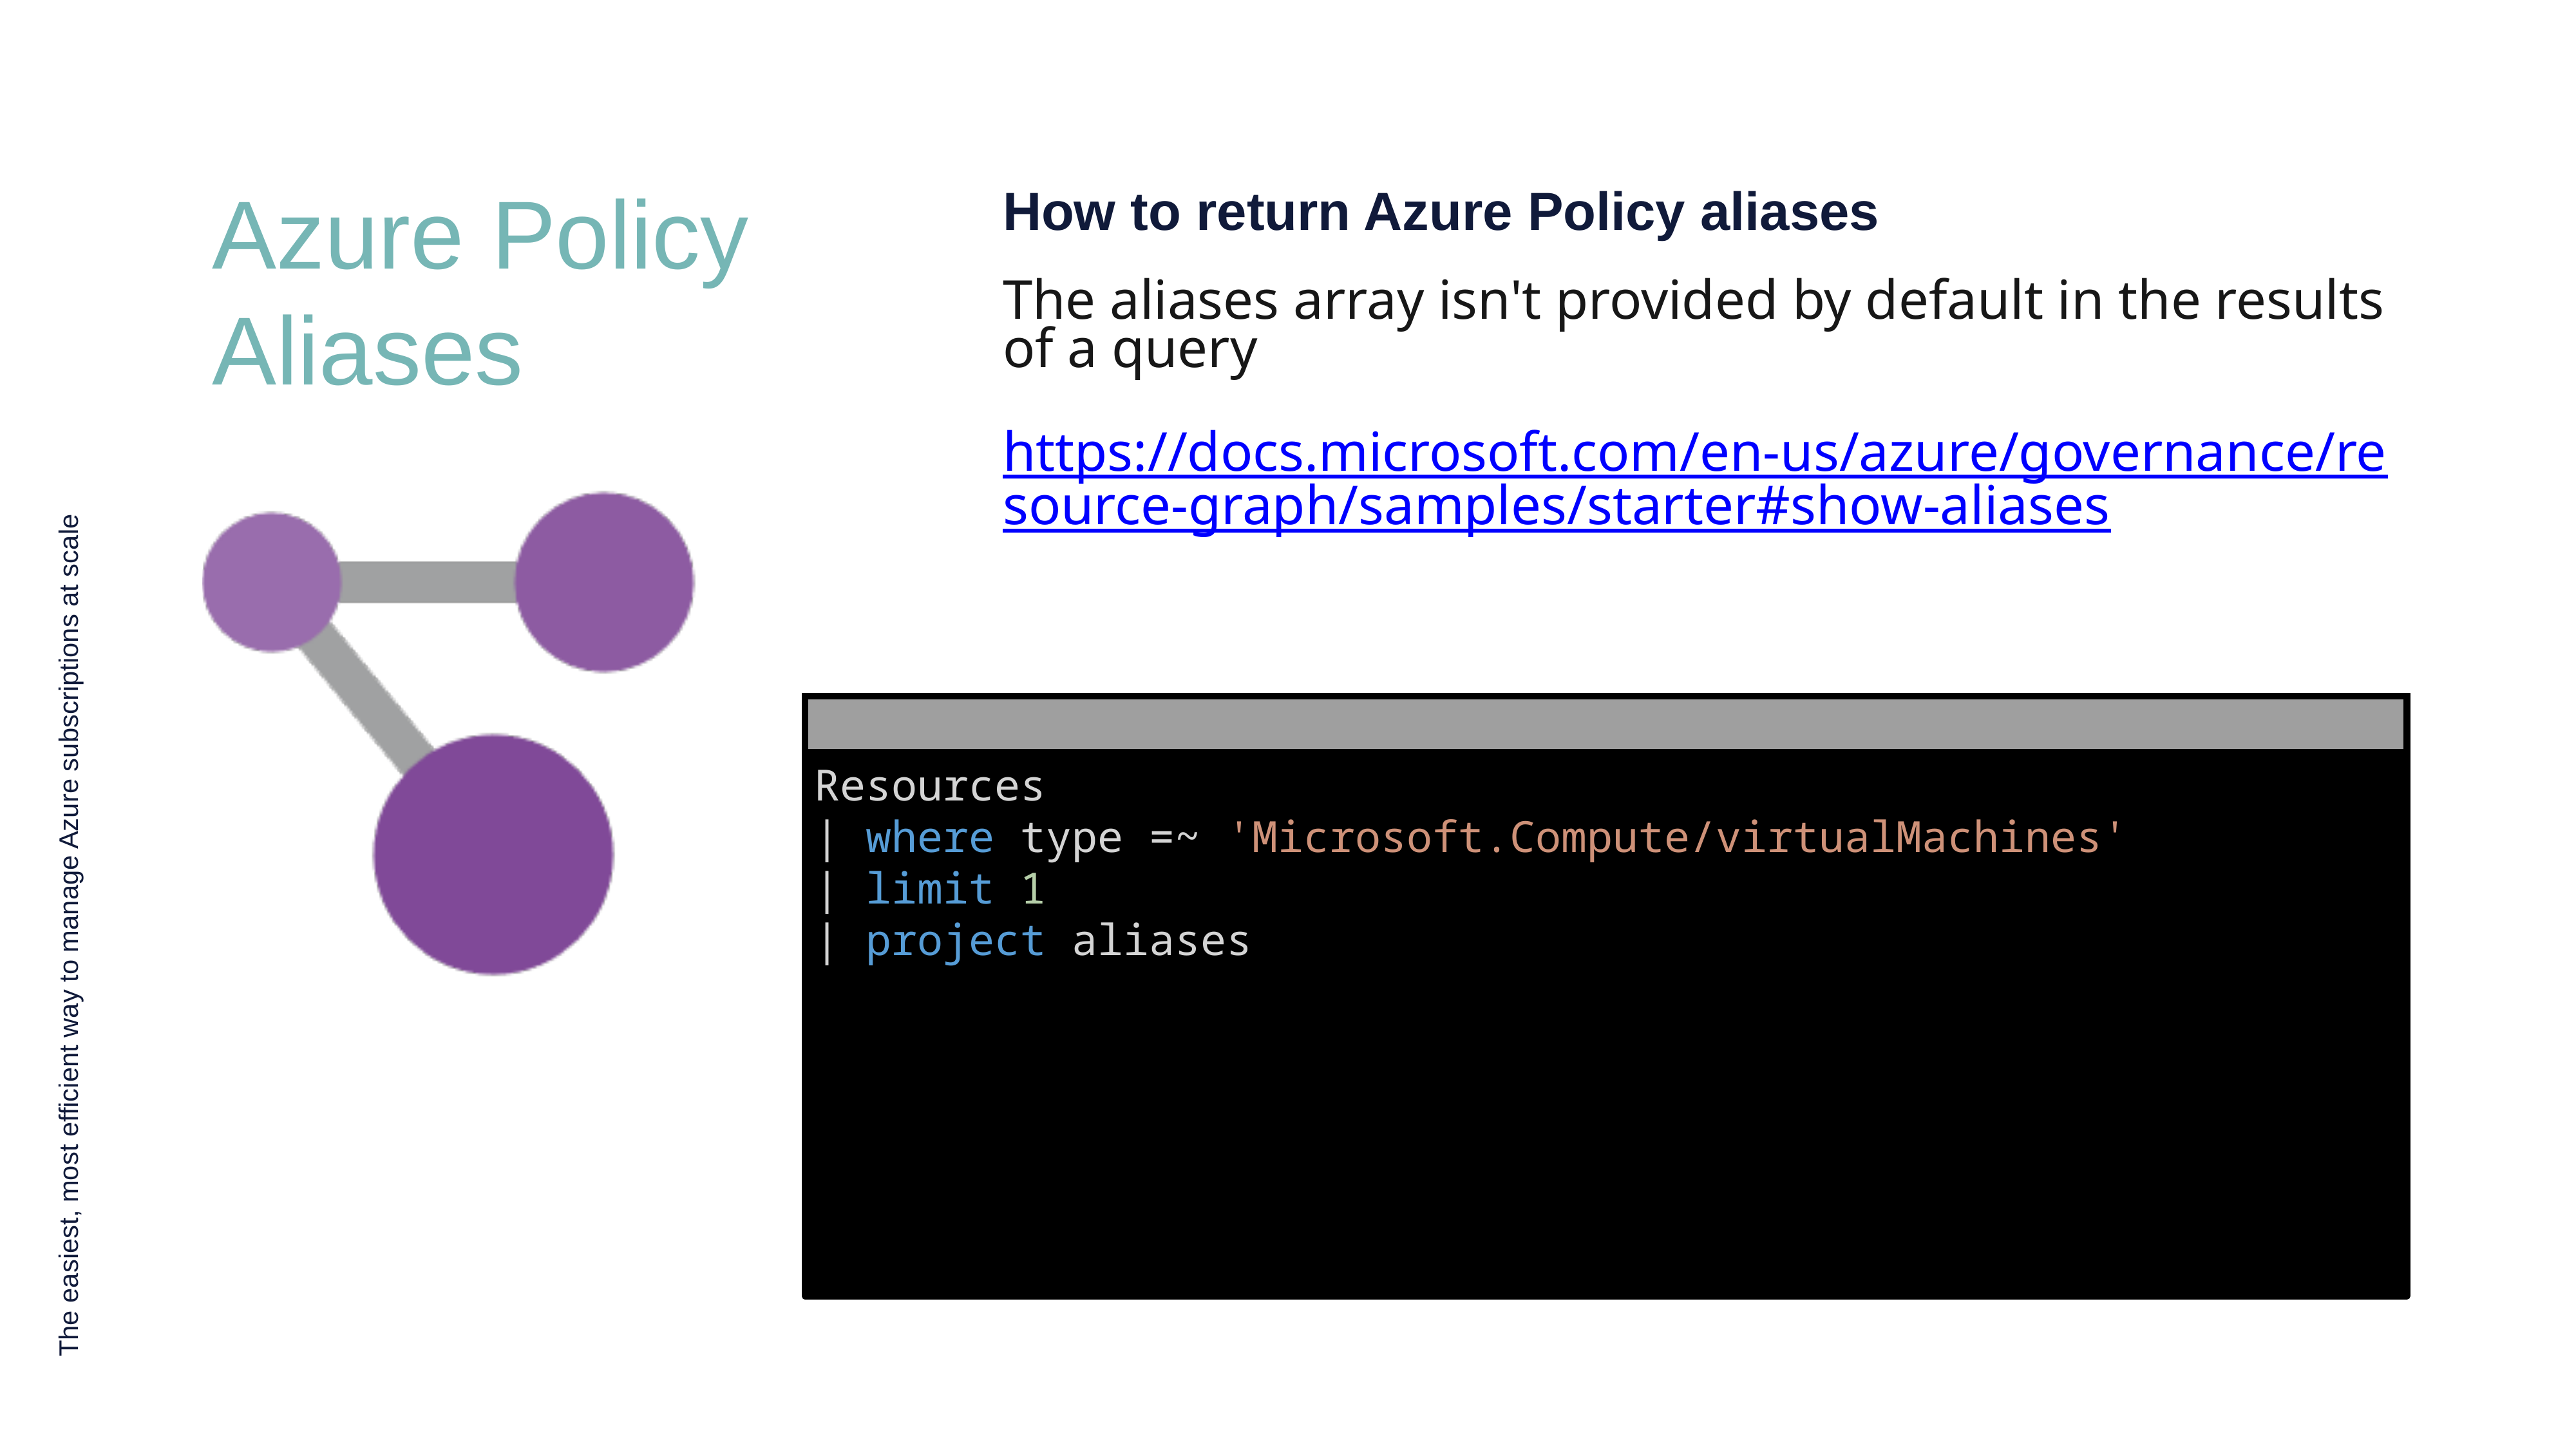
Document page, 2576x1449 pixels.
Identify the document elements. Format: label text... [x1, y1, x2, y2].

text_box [804, 696, 2407, 1296]
picture [202, 482, 706, 987]
text_box Azure Policy Aliases [204, 164, 757, 412]
text_box The easiest, most efficient way to manage Azure subscriptions at scale [43, 84, 91, 1365]
text_box How to return Azure Policy aliases The aliases array isn't provided by default in the results of a query https://docs.microsoft.com/en-us/azure/governance/resource-graph/samples/starter#show-aliases [995, 184, 2407, 498]
